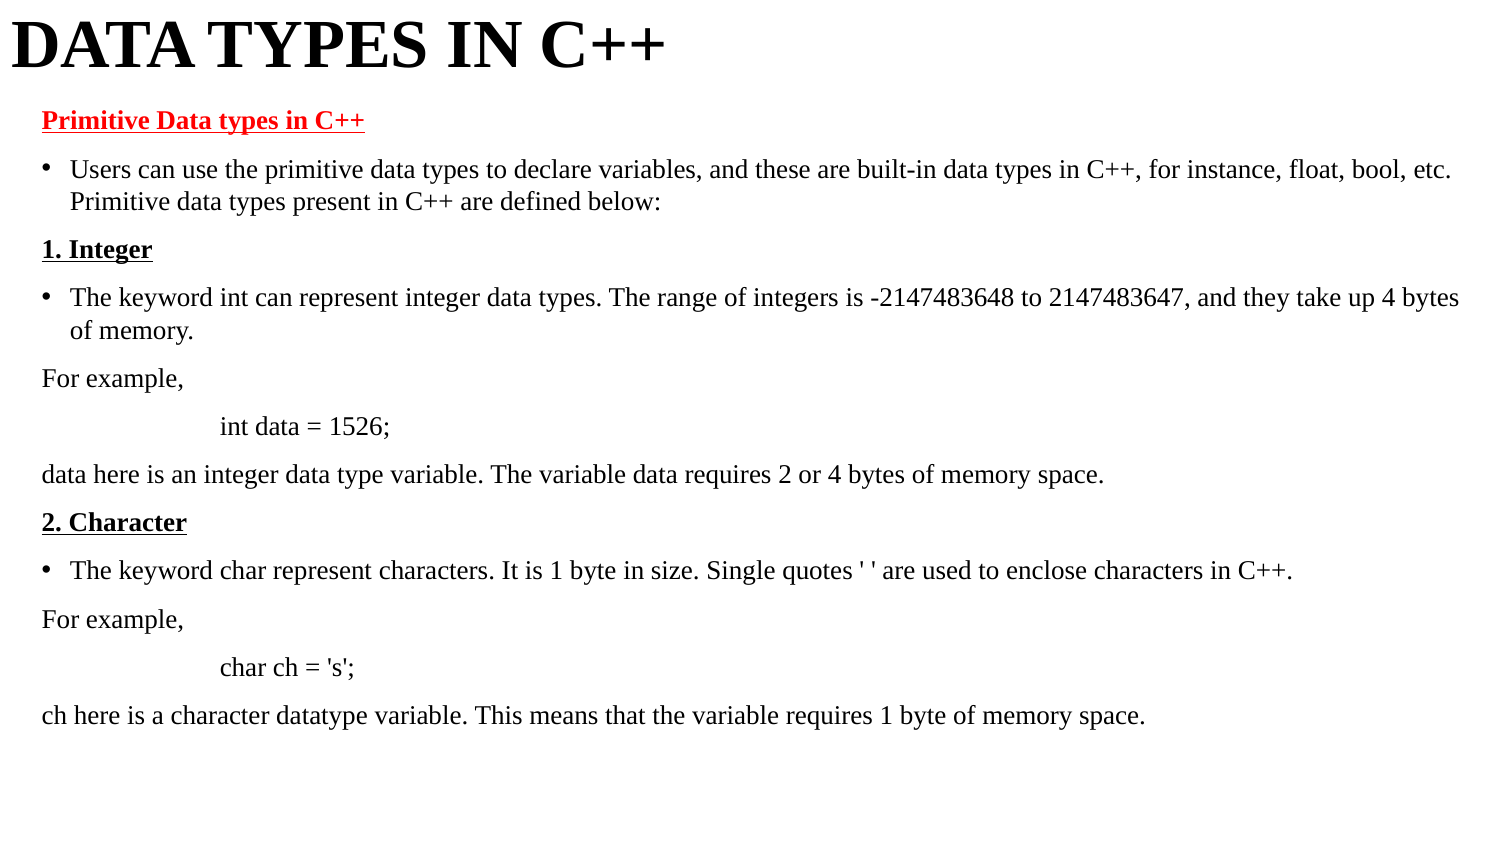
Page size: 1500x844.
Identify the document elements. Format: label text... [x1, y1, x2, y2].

list Primitive Data types in C++ Users can use the primitive data types to declare variables, and these are built-in data types in C++, for instance, float, bool, etc. Primitive data types present in C++ are defined below: 1. Integer The keyword int can represent integer data types. The range of integers is -2147483648 to 2147483647, and they take up 4 bytes of memory. For example, int data = 1526; data here is an integer data type variable. The variable data requires 2 or 4 bytes of memory space. 2. Character The keyword char represent characters. It is 1 byte in size. Single quotes ' ' are used to enclose characters in C++. For example, char ch = 's'; ch here is a character datatype variable. This means that the variable requires 1 byte of memory space. [30, 97, 1479, 816]
title DATA TYPES IN C++ [0, 0, 1500, 91]
